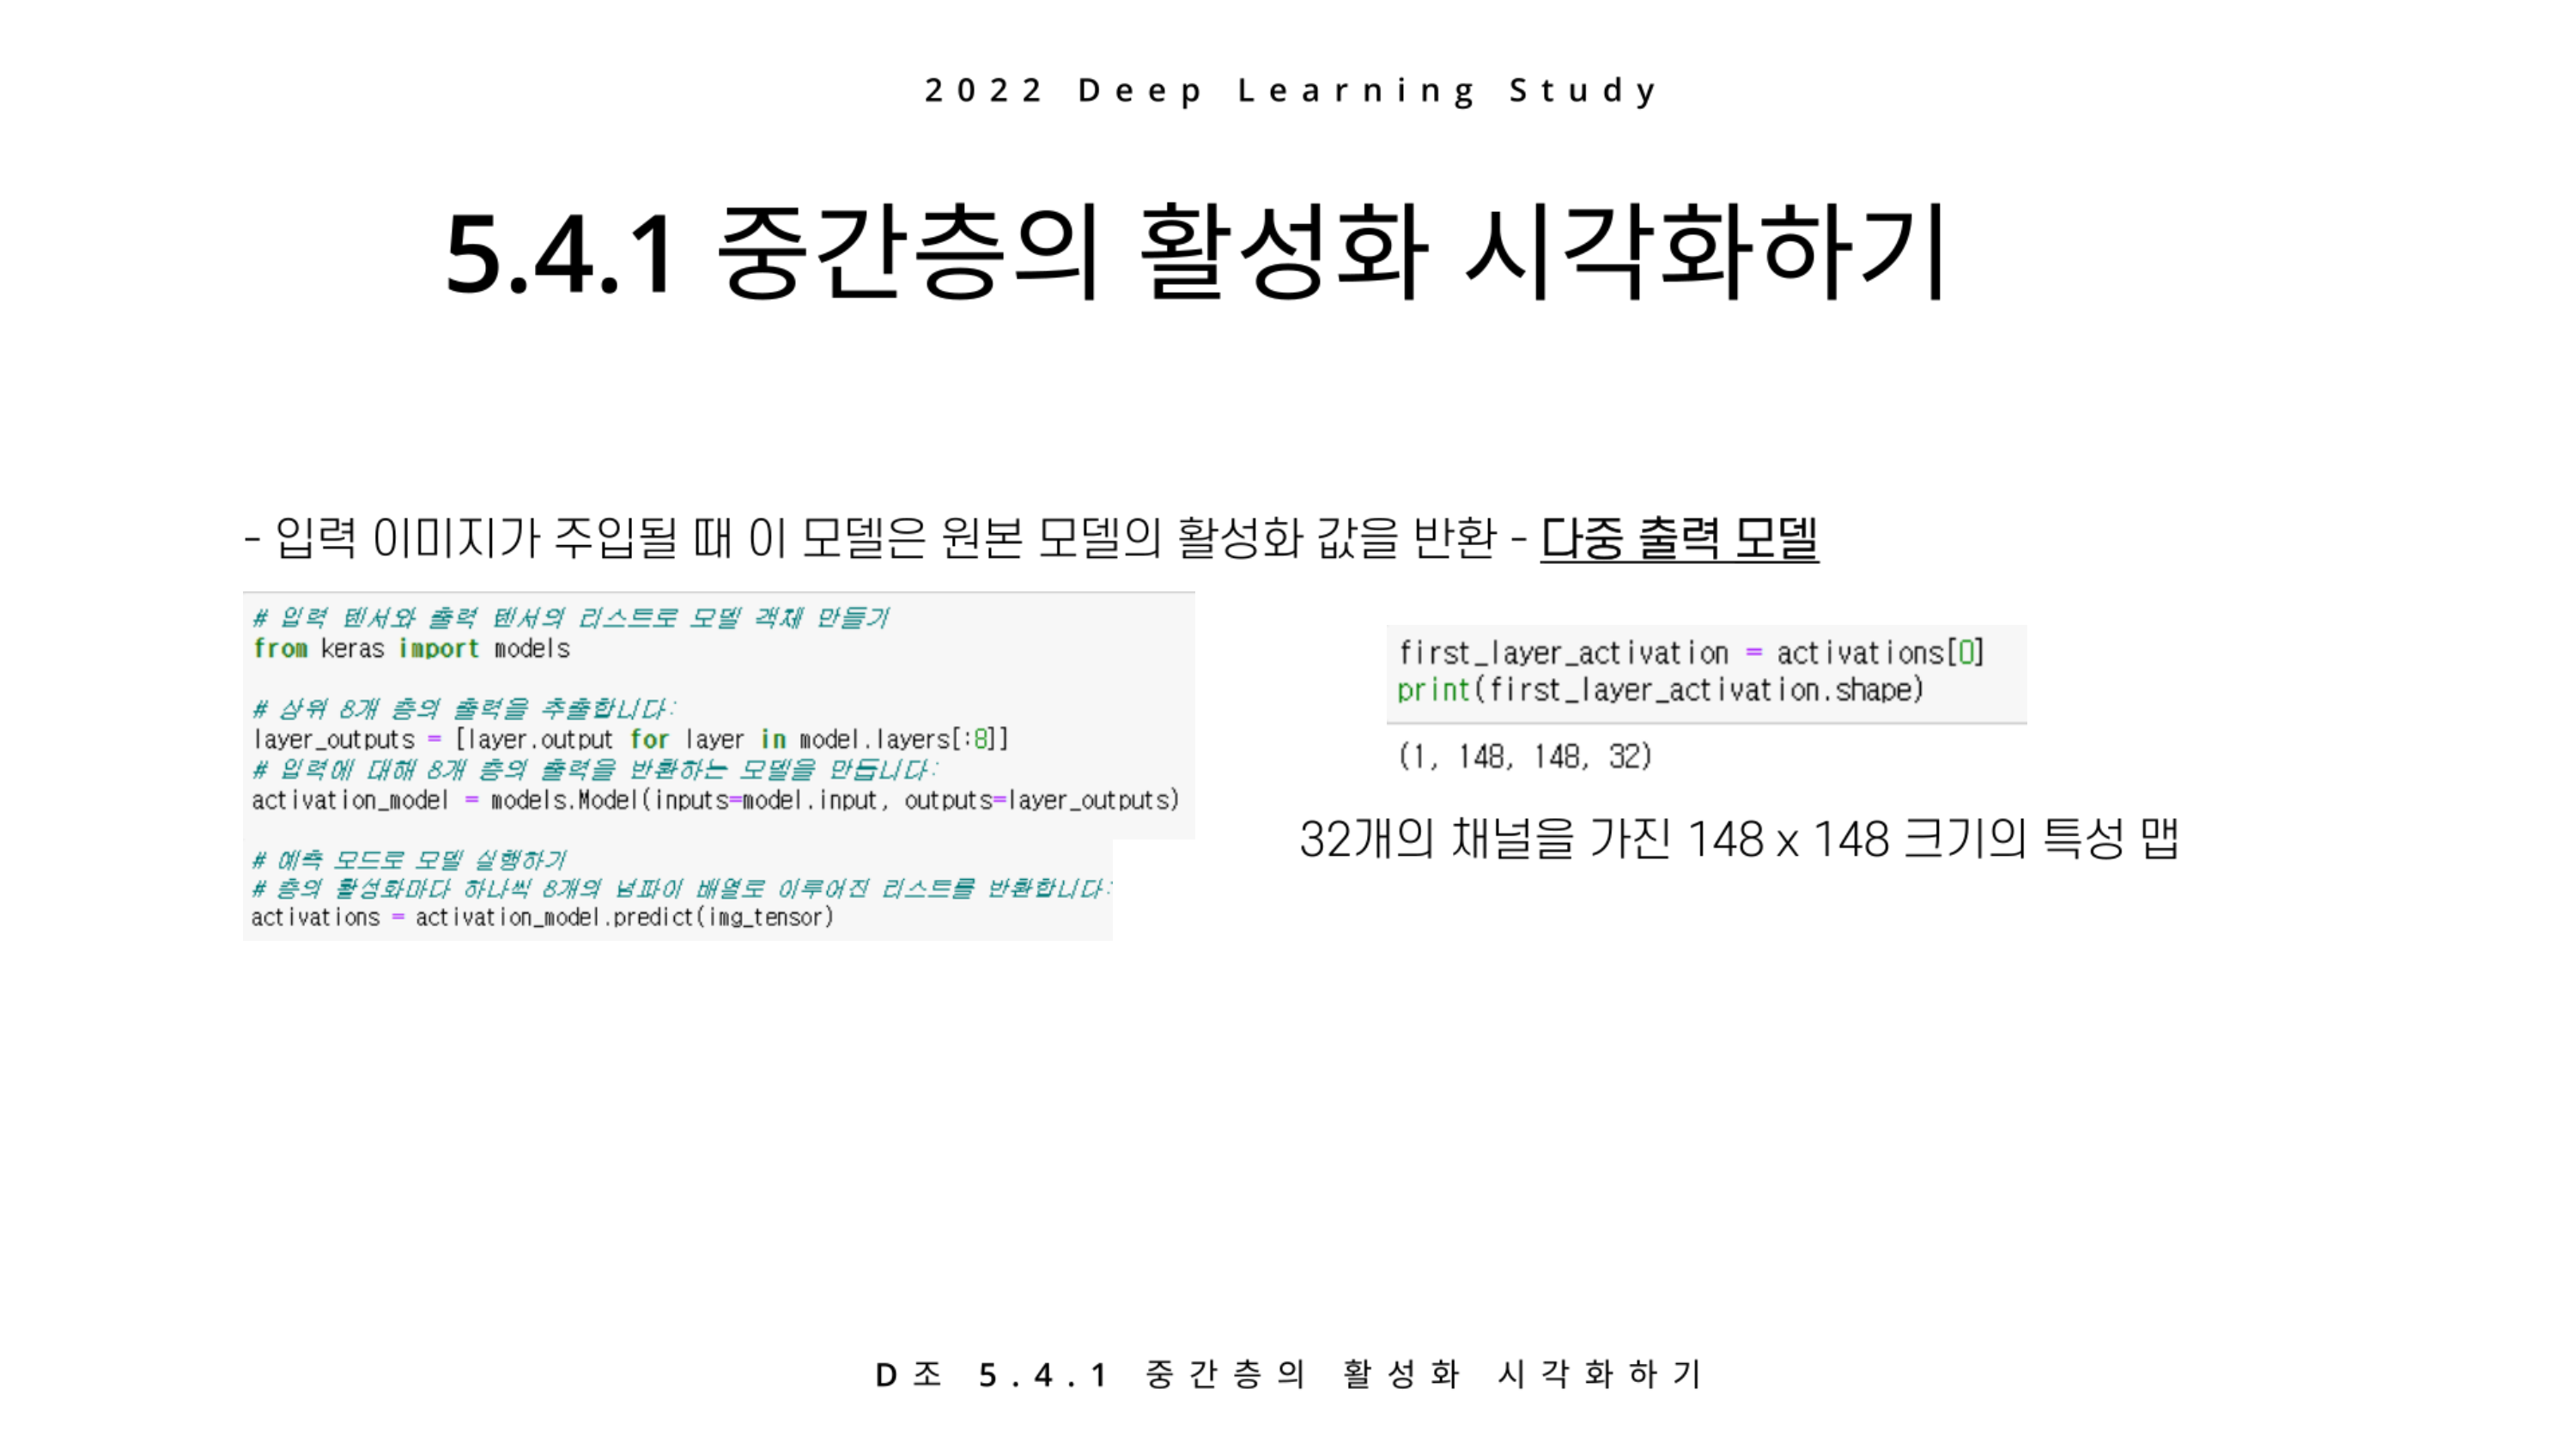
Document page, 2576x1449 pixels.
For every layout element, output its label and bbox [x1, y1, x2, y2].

picture [557, 60, 1670, 126]
picture [236, 500, 1841, 591]
text_box [243, 839, 1114, 941]
text_box [243, 591, 1195, 840]
picture [1292, 800, 2202, 892]
picture [427, 155, 2003, 371]
text_box [1387, 625, 2027, 794]
picture [532, 1344, 1716, 1410]
